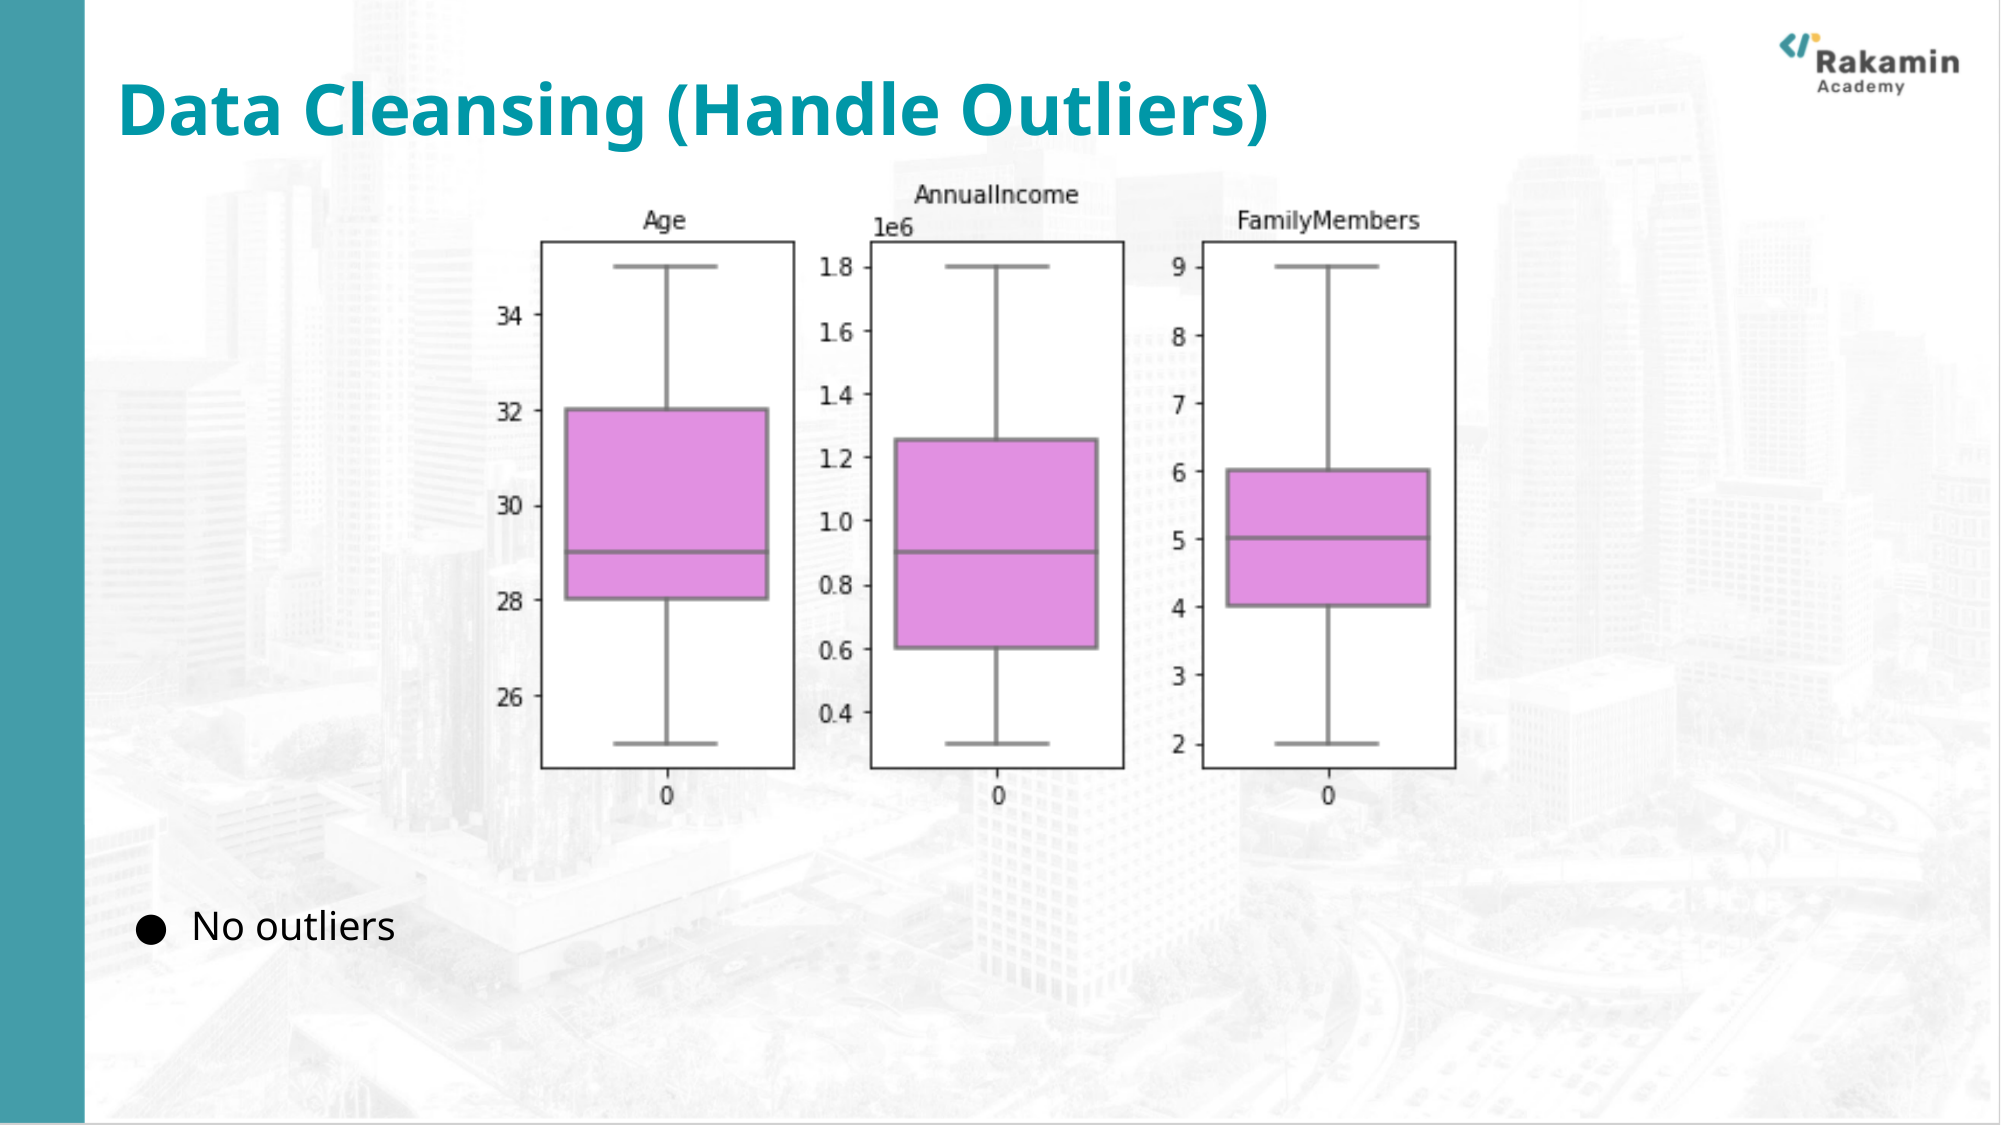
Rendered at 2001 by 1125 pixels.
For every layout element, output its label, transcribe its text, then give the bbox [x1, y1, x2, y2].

title Data Cleansing (Handle Outliers) [96, 44, 1932, 170]
list No outliers [96, 874, 1932, 1055]
picture [0, 0, 2001, 1125]
